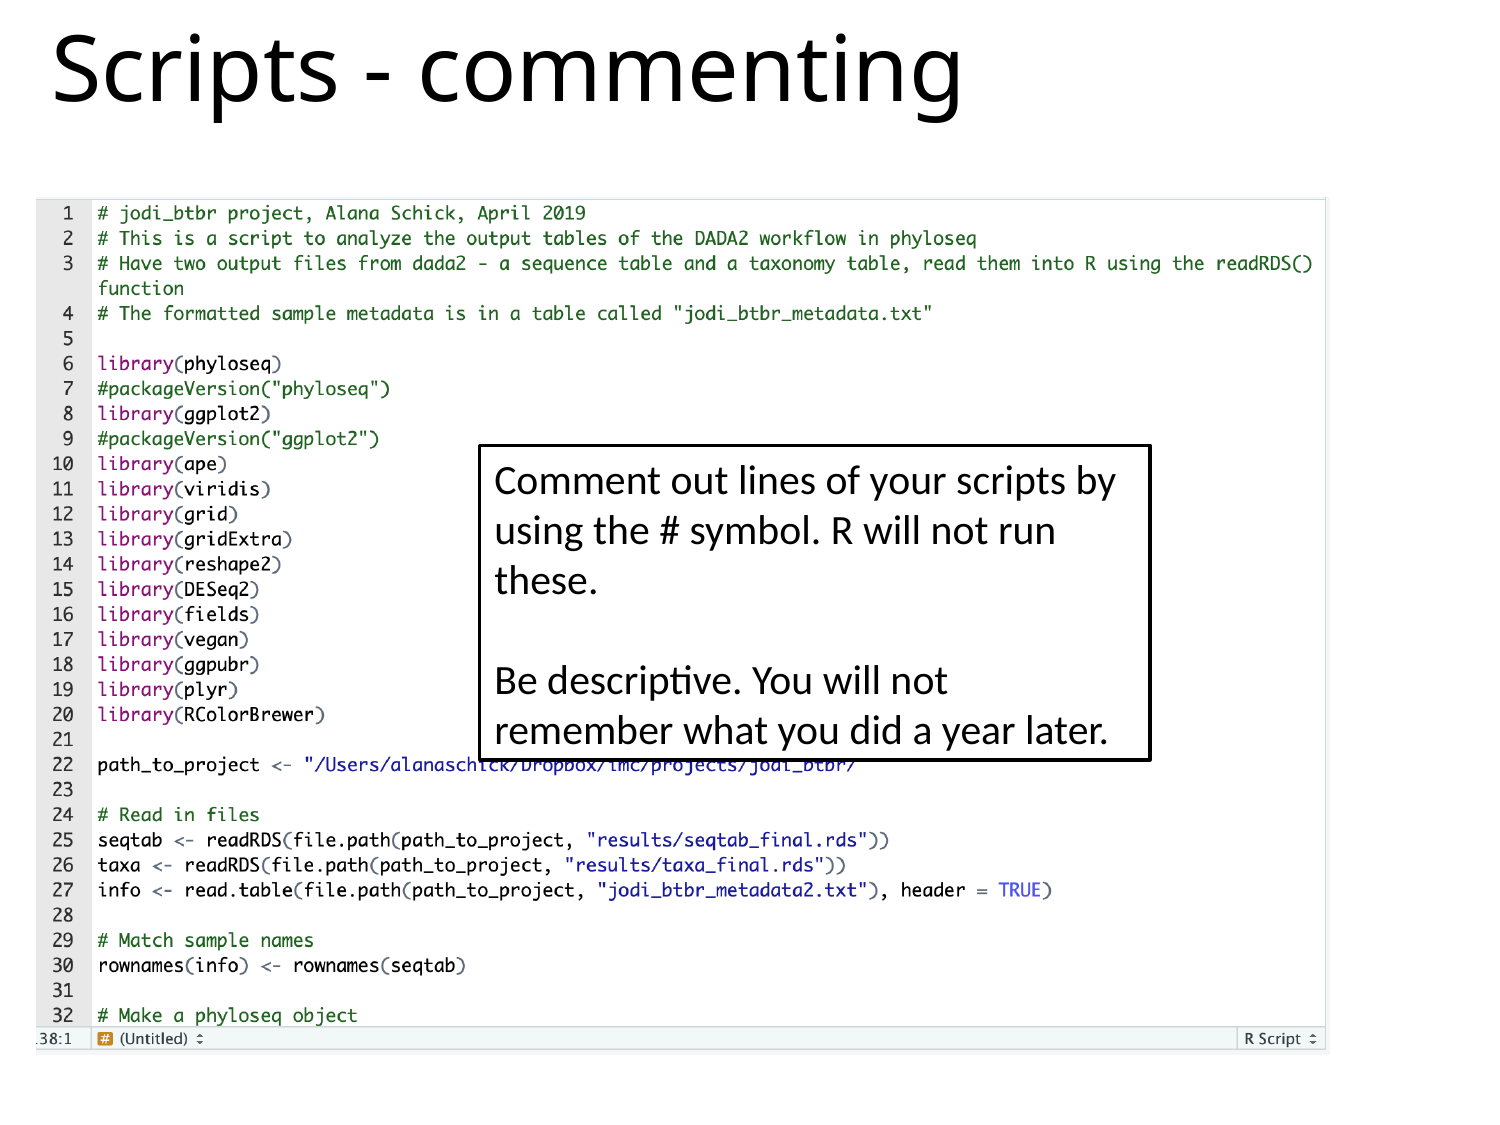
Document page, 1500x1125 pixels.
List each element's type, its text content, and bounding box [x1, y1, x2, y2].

text_box Scripts - commenting [36, 14, 1330, 156]
picture [36, 197, 1330, 1055]
